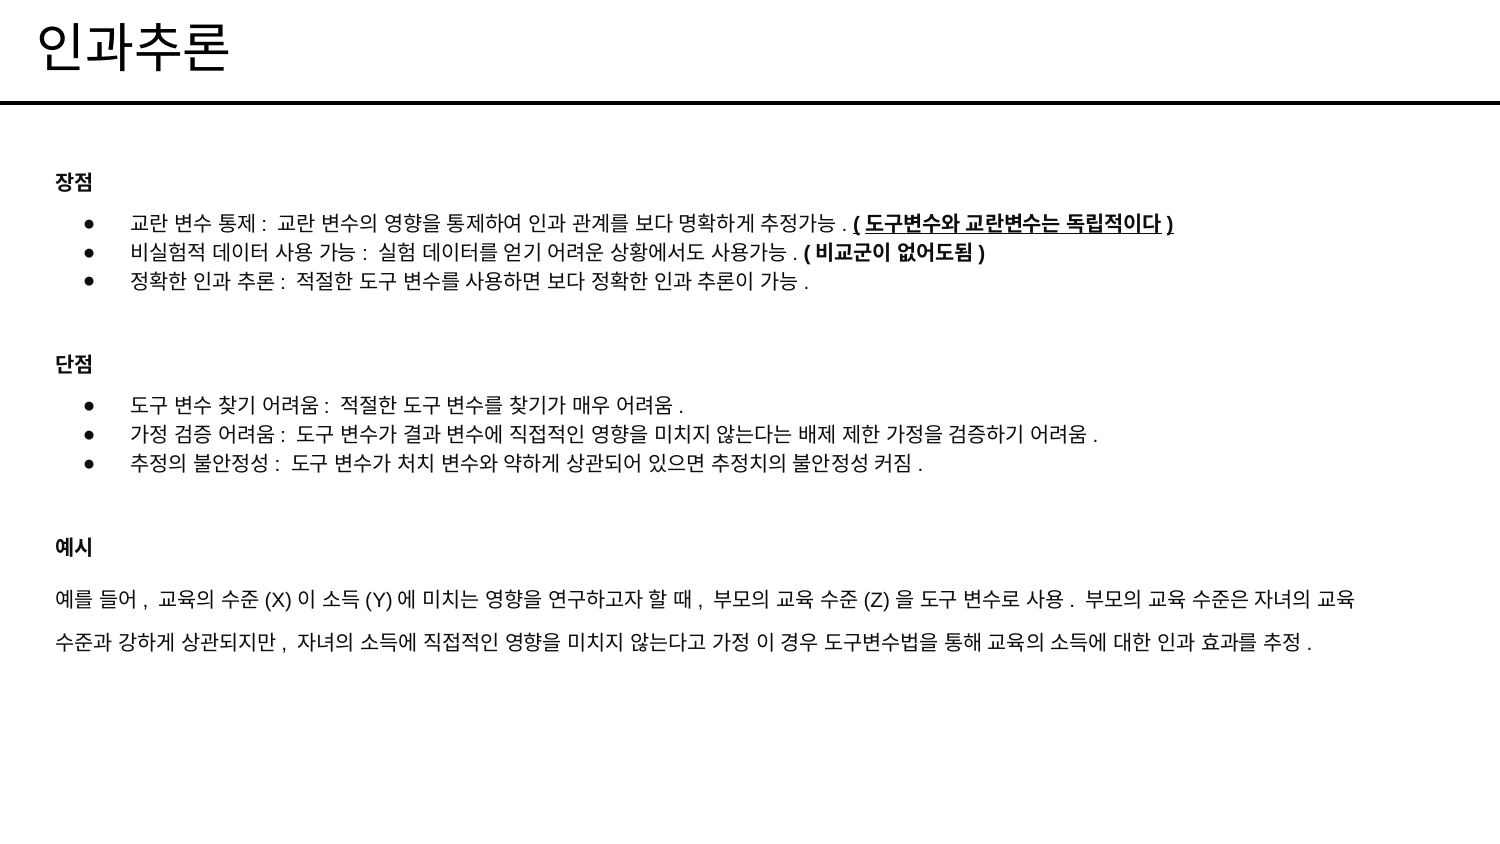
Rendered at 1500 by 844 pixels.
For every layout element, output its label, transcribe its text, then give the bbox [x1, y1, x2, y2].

title 인과추론 [21, 0, 1420, 94]
text_box 장점 교란 변수 통제: 교란 변수의 영향을 통제하여 인과 관계를 보다 명확하게 추정가능. (도구변수와 교란변수는 독립적이다) 비실험적 데이터 사용 가능: 실험 데이터를 얻기 어려운 상황에서도 사용가능. (비교군이 없어도됨) 정확한 인과 추론: 적절한 도구 변수를 사용하면 보다 정확한 인과 추론이 가능. 단점 도구 변수 찾기 어려움: 적절한 도구 변수를 찾기가 매우 어려움. 가정 검증 어려움: 도구 변수가 결과 변수에 직접적인 영향을 미치지 않는다는 배제 제한 가정을 검증하기 어려움. 추정의 불안정성: 도구 변수가 처치 변수와 약하게 상관되어 있으면 추정치의 불안정성 커짐. 예시 예를 들어, 교육의 수준(X)이 소득(Y)에 미치는 영향을 연구하고자 할 때, 부모의 교육 수준(Z)을 도구 변수로 사용. 부모의 교육 수준은 자녀의 교육 수준과 강하게 상관되지만, 자녀의 소득에 직접적인 영향을 미치지 않는다고 가정 이 경우 도구변수법을 통해 교육의 소득에 대한 인과 효과를 추정. [40, 139, 1383, 670]
